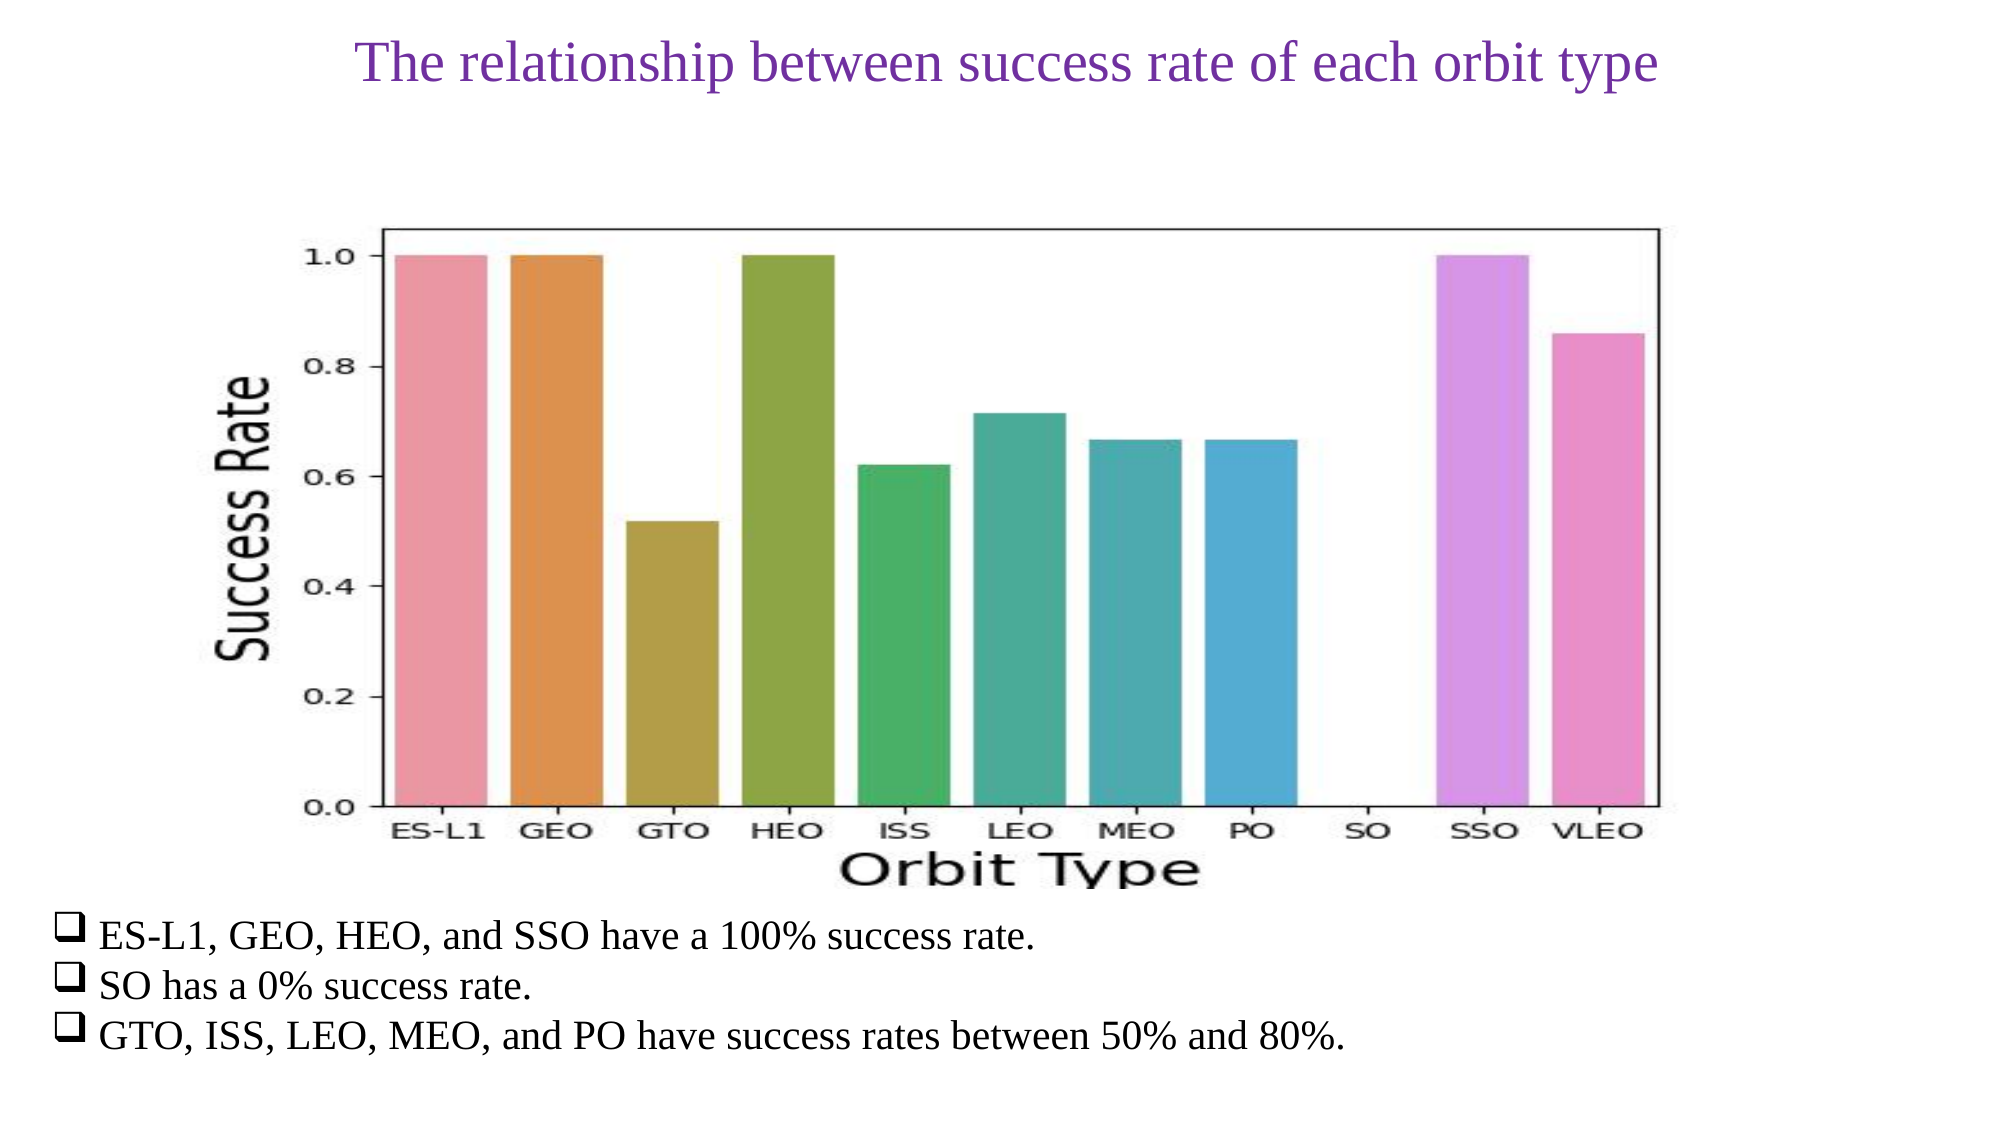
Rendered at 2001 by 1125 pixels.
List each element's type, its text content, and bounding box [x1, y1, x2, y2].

text_box The relationship between success rate of each orbit type [61, 16, 1939, 101]
picture [177, 138, 1823, 889]
text_box ES-L1, GEO, HEO, and SSO have a 100% success rate. SO has a 0% success rate. GTO, ISS, LEO, MEO, and PO have success rates between 50% and 80%. [36, 900, 1939, 1065]
